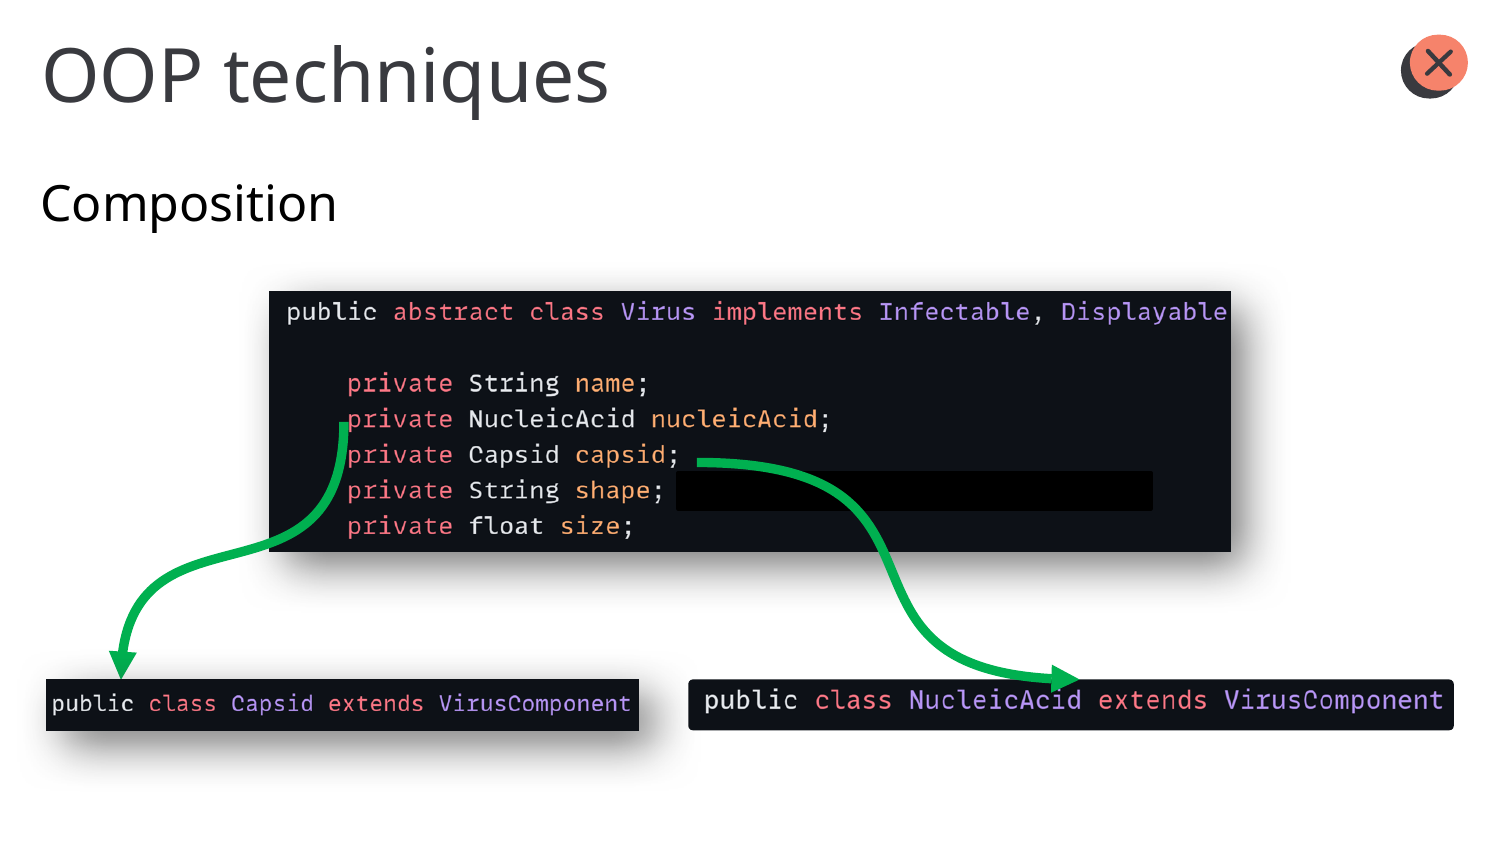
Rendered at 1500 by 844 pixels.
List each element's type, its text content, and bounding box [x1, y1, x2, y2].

picture [46, 679, 640, 731]
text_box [103, 438, 362, 663]
picture [268, 291, 1232, 553]
text_box Composition [25, 163, 561, 239]
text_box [696, 462, 1080, 680]
text_box OOP techniques [40, 10, 749, 118]
picture [688, 679, 1454, 731]
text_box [1390, 13, 1479, 112]
